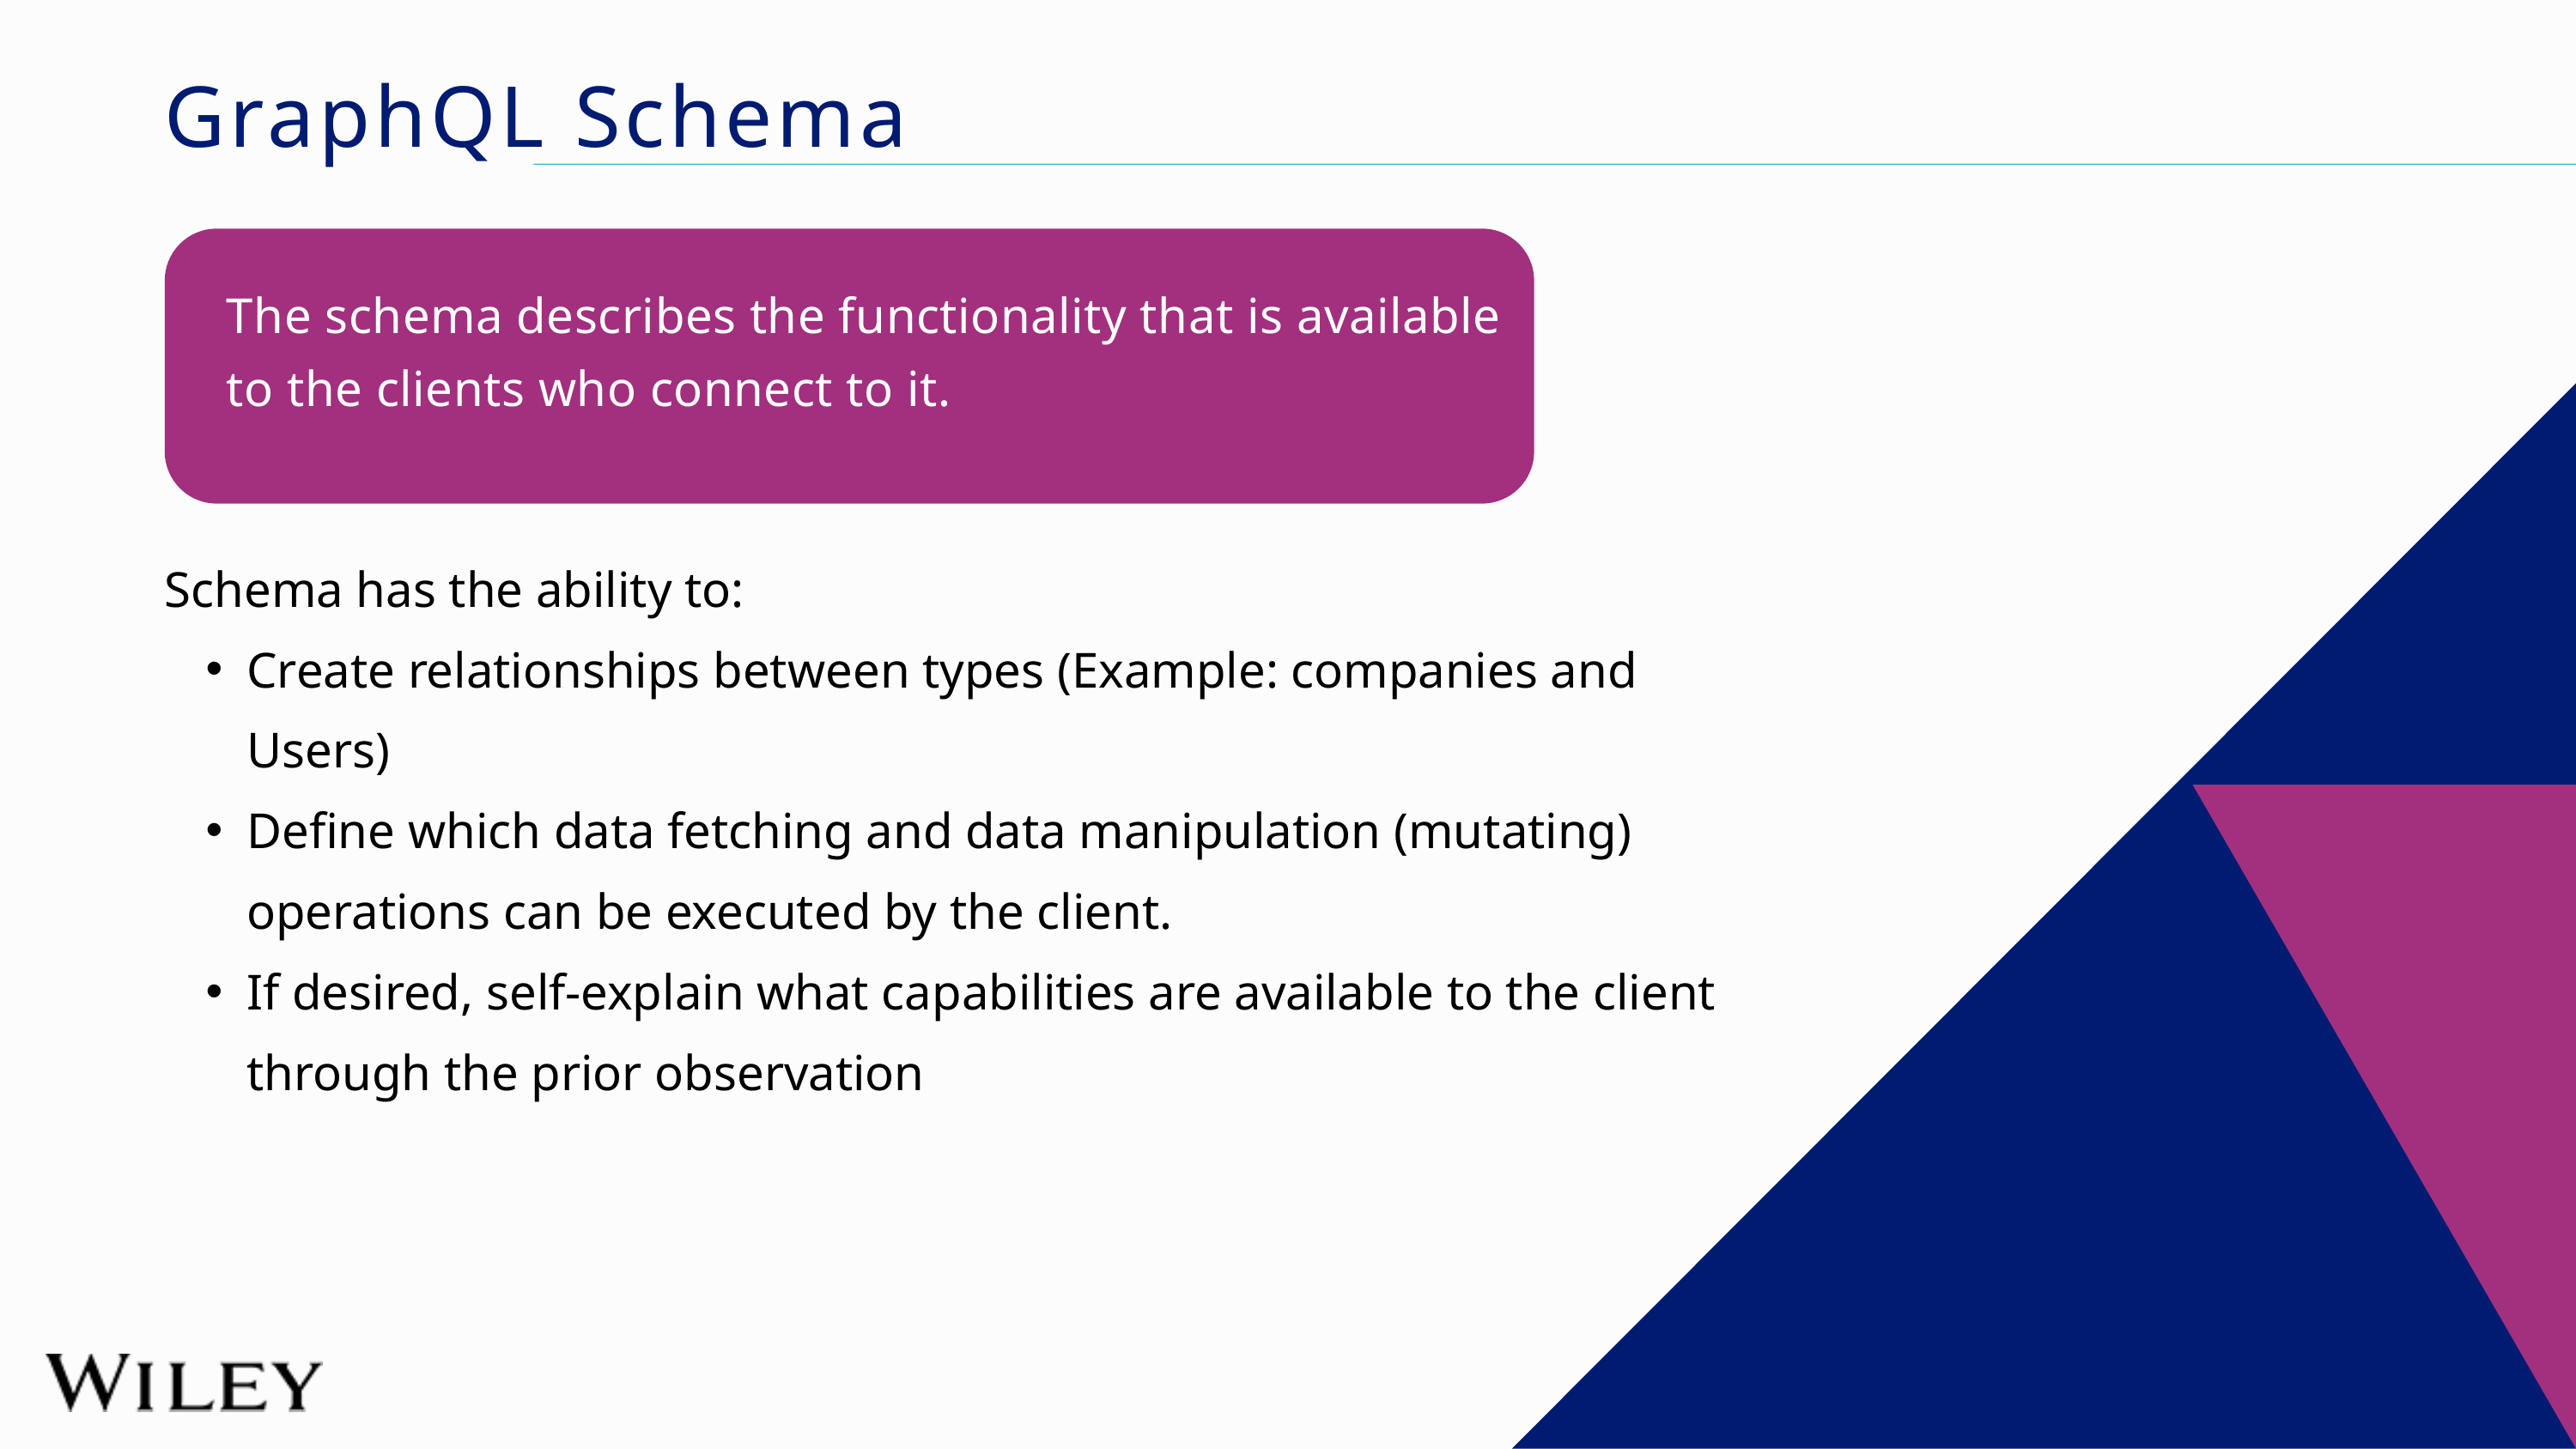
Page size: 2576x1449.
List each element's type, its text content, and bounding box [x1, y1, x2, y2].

text_box GraphQL Schema [164, 63, 1231, 164]
text_box Schema has the ability to: Create relationships between types (Example: companies and Users) Define which data fetching and data manipulation (mutating) operations can be executed by the client. If desired, self-explain what capabilities are available to the client through the prior observation [164, 536, 1506, 1100]
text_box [164, 228, 1534, 504]
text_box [1510, 384, 2576, 1448]
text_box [2192, 784, 2576, 1449]
picture [46, 1354, 323, 1413]
